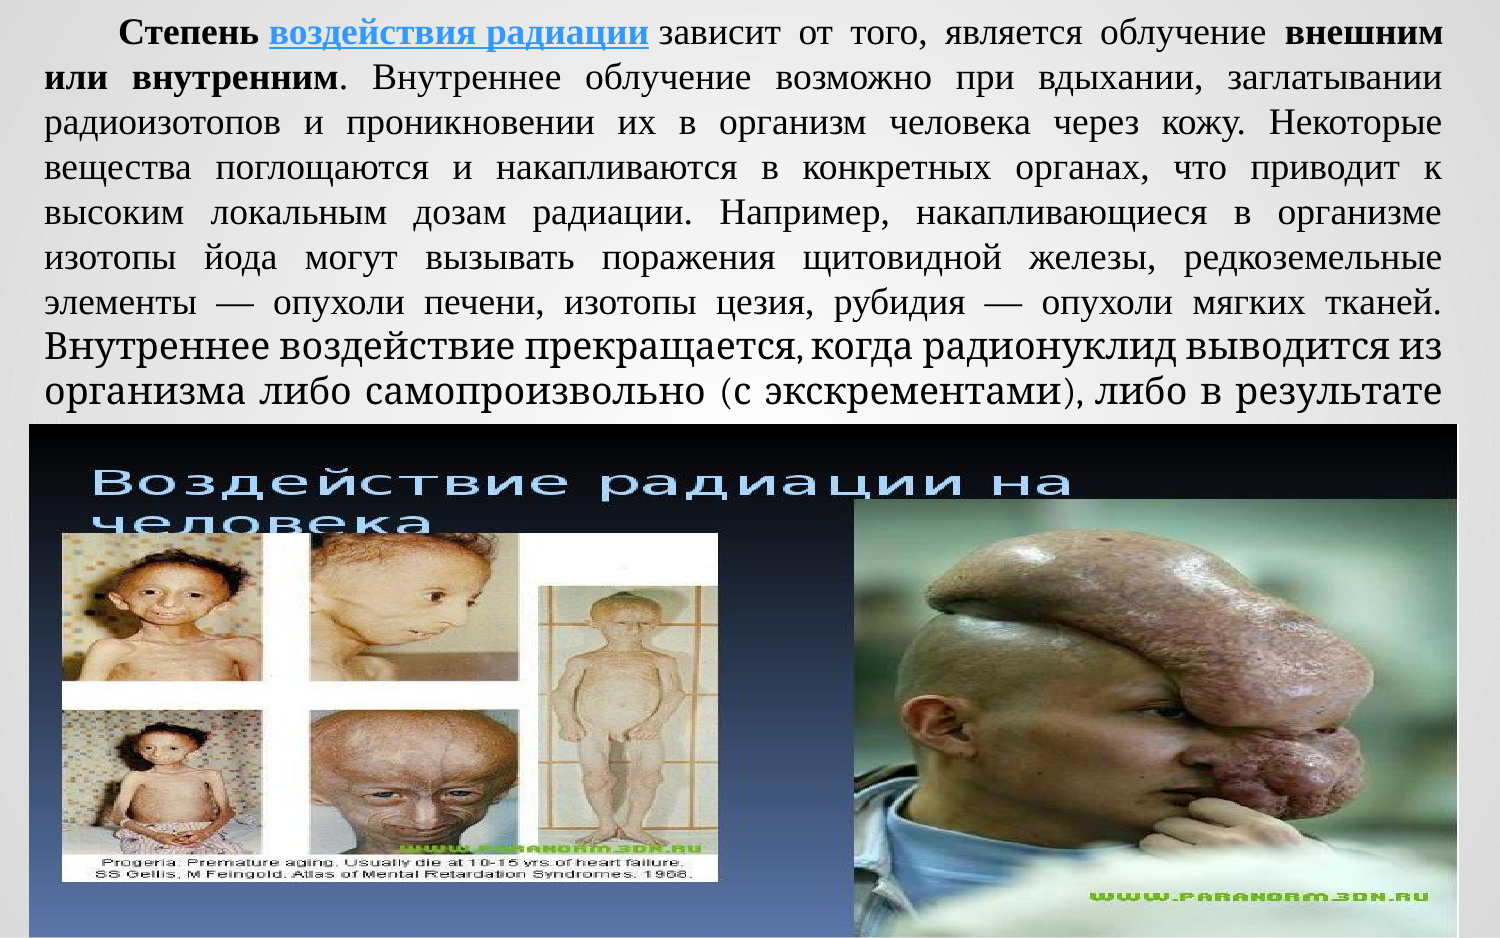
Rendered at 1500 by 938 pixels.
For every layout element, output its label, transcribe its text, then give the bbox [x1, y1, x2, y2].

text_box Степень воздействия радиации зависит от того, является облучение внешним или внутренним. Внутреннее облучение возможно при вдыхании, заглатывании радиоизотопов и проникновении их в организм человека через кожу. Некоторые вещества поглощаются и накапливаются в конкретных органах, что приводит к высоким локальным дозам радиации. Например, накапливающиеся в организме изотопы йода могут вызывать поражения щитовидной железы, редкоземельные элементы — опухоли печени, изотопы цезия, рубидия — опухоли мягких тканей. Внутреннее воздействие прекращается, когда радионуклид выводится из организма либо самопроизвольно (с экскрементами), либо в результате лечения. [29, 0, 1459, 423]
picture [29, 424, 1459, 938]
